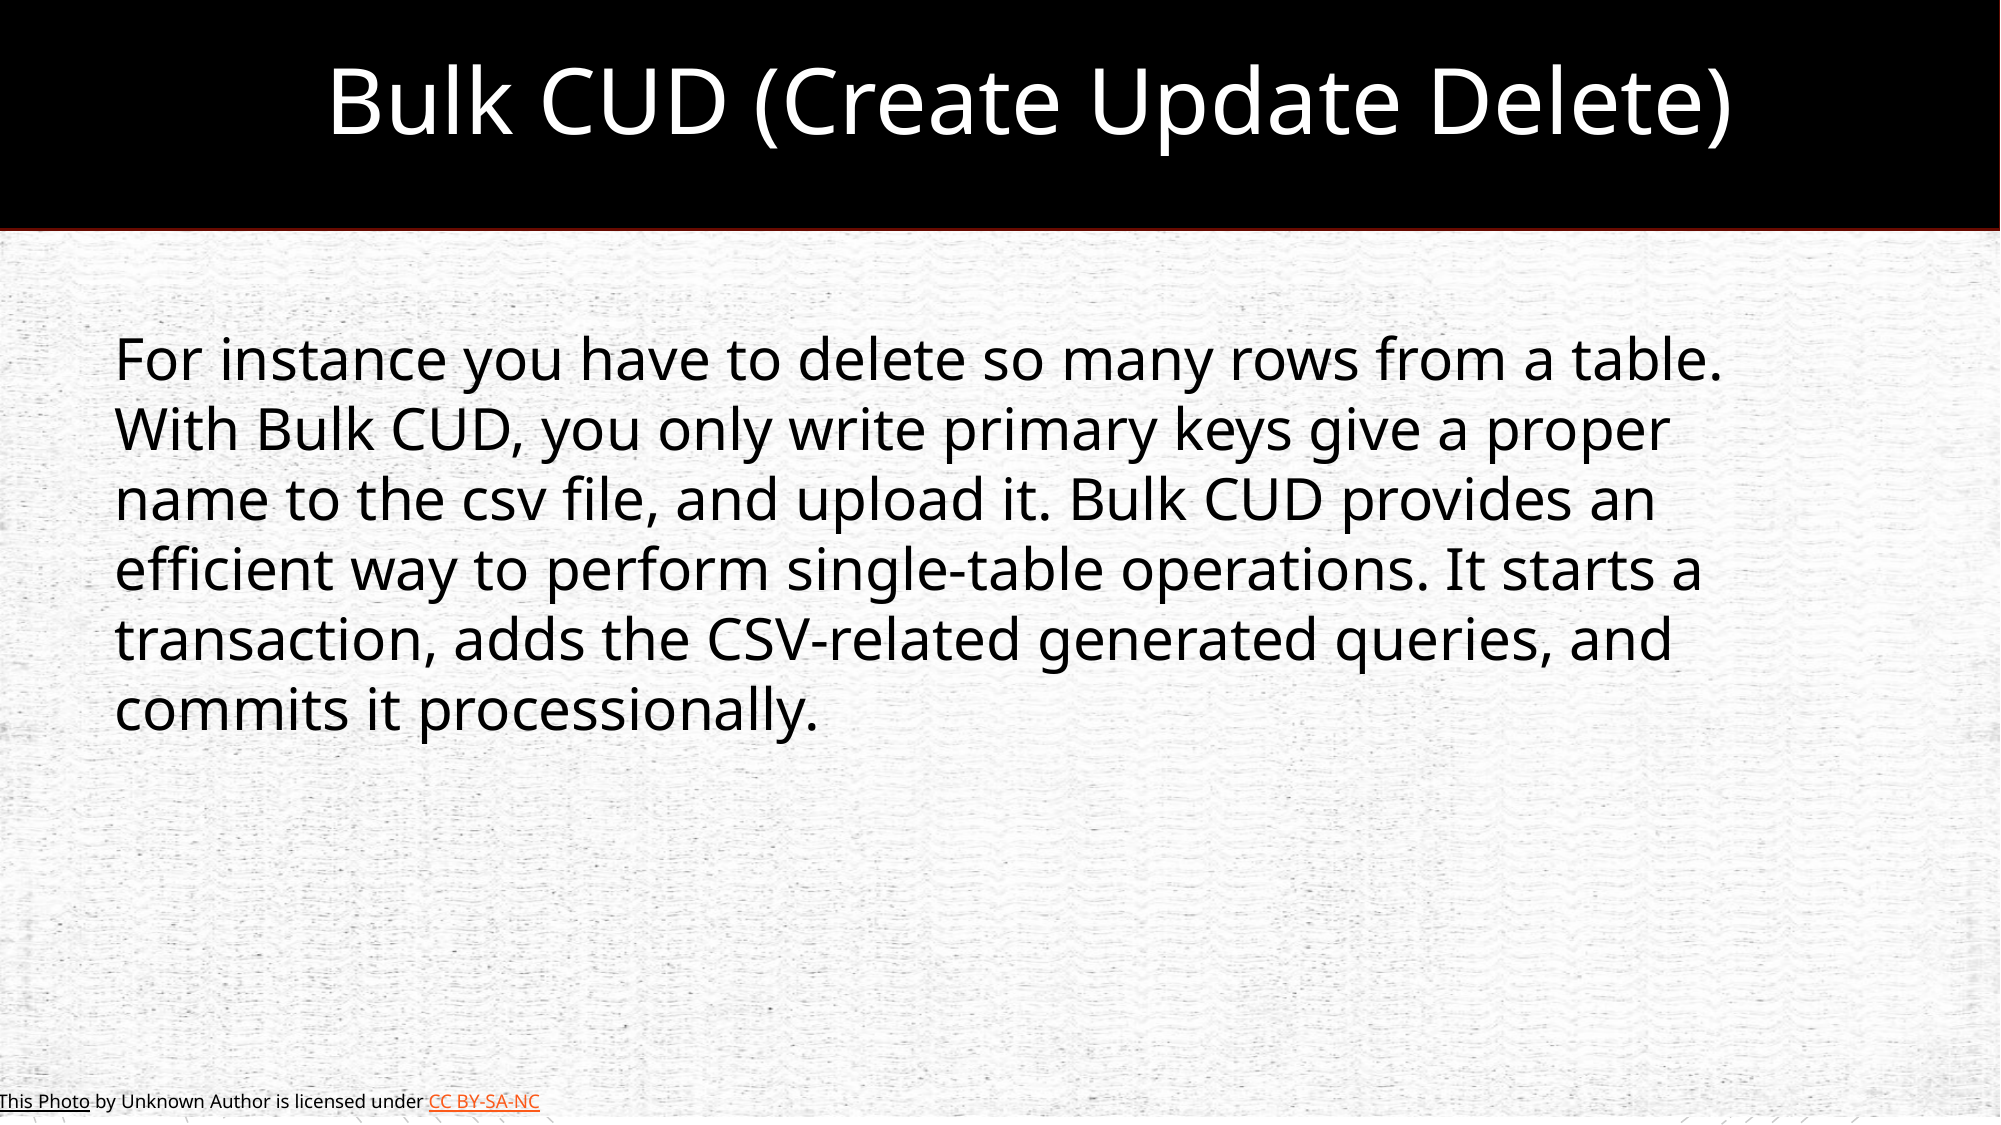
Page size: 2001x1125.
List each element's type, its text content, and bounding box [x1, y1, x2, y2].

text_box This Photo by Unknown Author is licensed under CC BY-SA-NC [0, 1118, 1883, 1123]
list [0, 0, 2000, 1118]
